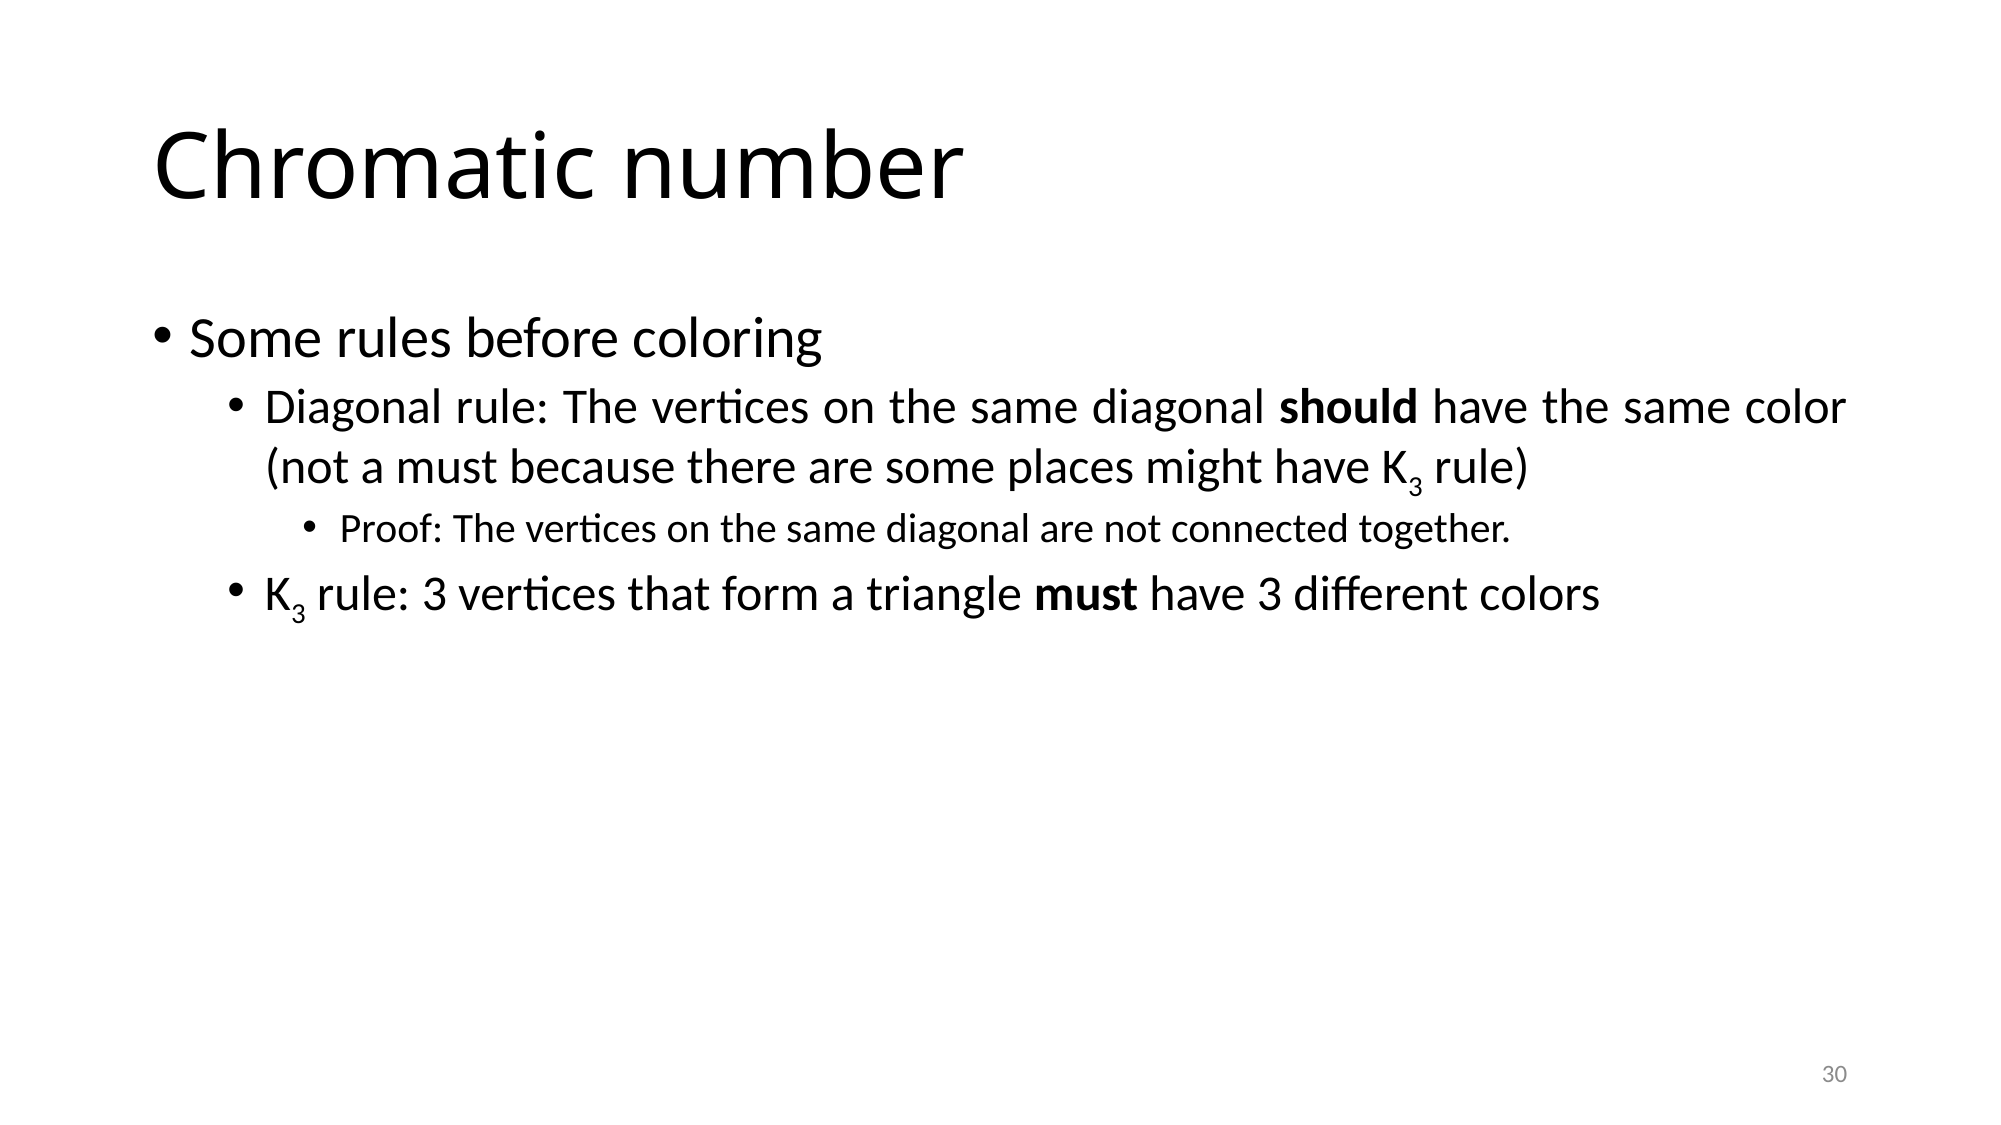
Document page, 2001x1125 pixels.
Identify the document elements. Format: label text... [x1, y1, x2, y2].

title Chromatic number [137, 59, 1863, 278]
list Some rules before coloring Diagonal rule: The vertices on the same diagonal should have the same color (not a must because there are some places might have K3 rule) Proof: The vertices on the same diagonal are not connected together. K3 rule: 3 vertices that form a triangle must have 3 different colors [137, 299, 1863, 1014]
slide_number 30 [1412, 1042, 1863, 1103]
